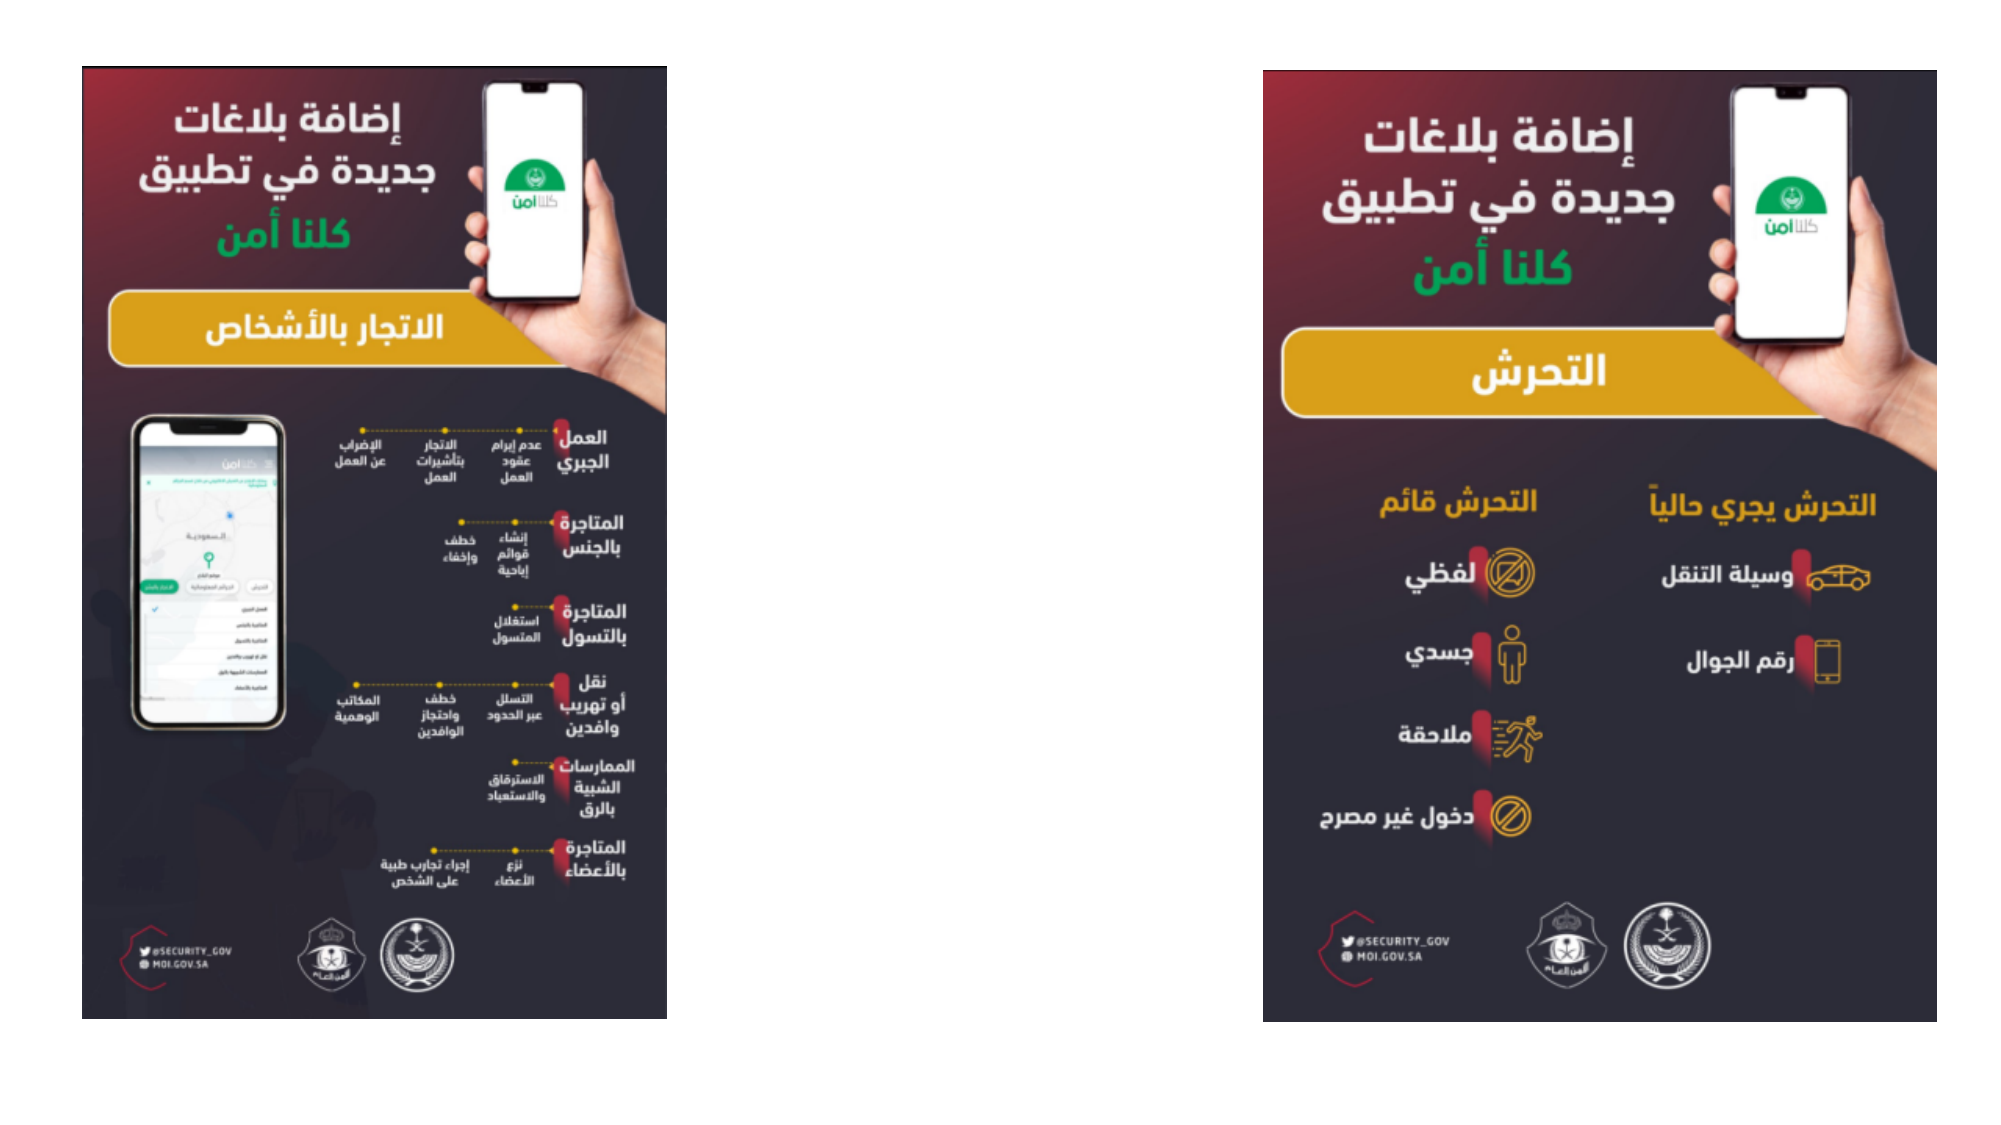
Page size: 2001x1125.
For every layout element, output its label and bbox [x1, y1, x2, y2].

picture [82, 66, 667, 1019]
picture [1263, 70, 1937, 1022]
